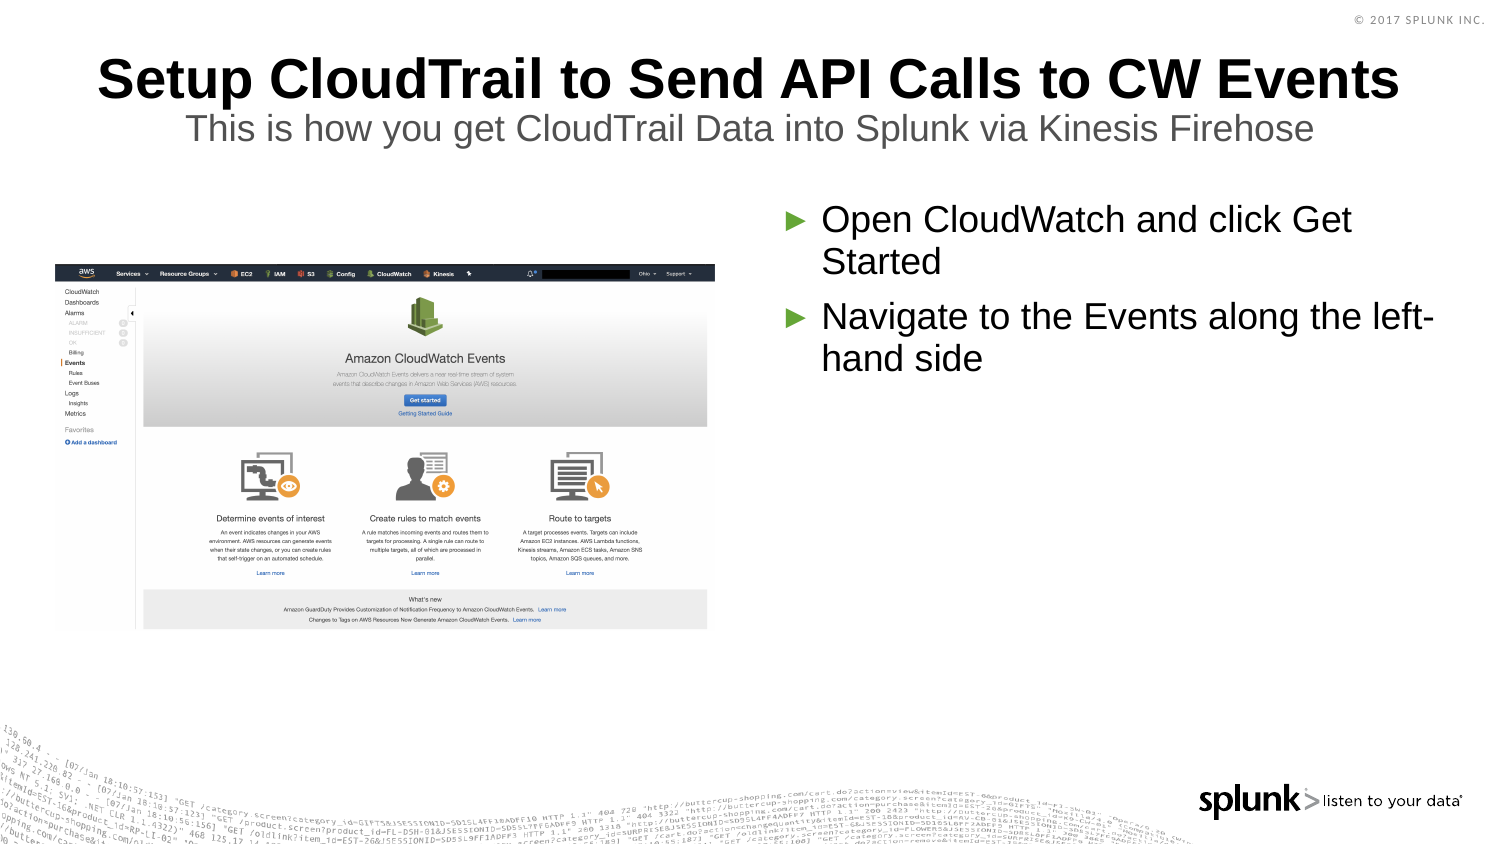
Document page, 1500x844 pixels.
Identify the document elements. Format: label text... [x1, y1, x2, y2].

title Setup CloudTrail to Send API Calls to CW Events [56, 38, 1444, 93]
picture [0, 0, 1500, 844]
list Open CloudWatch and click Get Started Navigate to the Events along the left-hand side [785, 169, 1444, 727]
subtitle This is how you get CloudTrail Data into Splunk via Kinesis Firehose [56, 108, 1444, 142]
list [55, 264, 715, 631]
